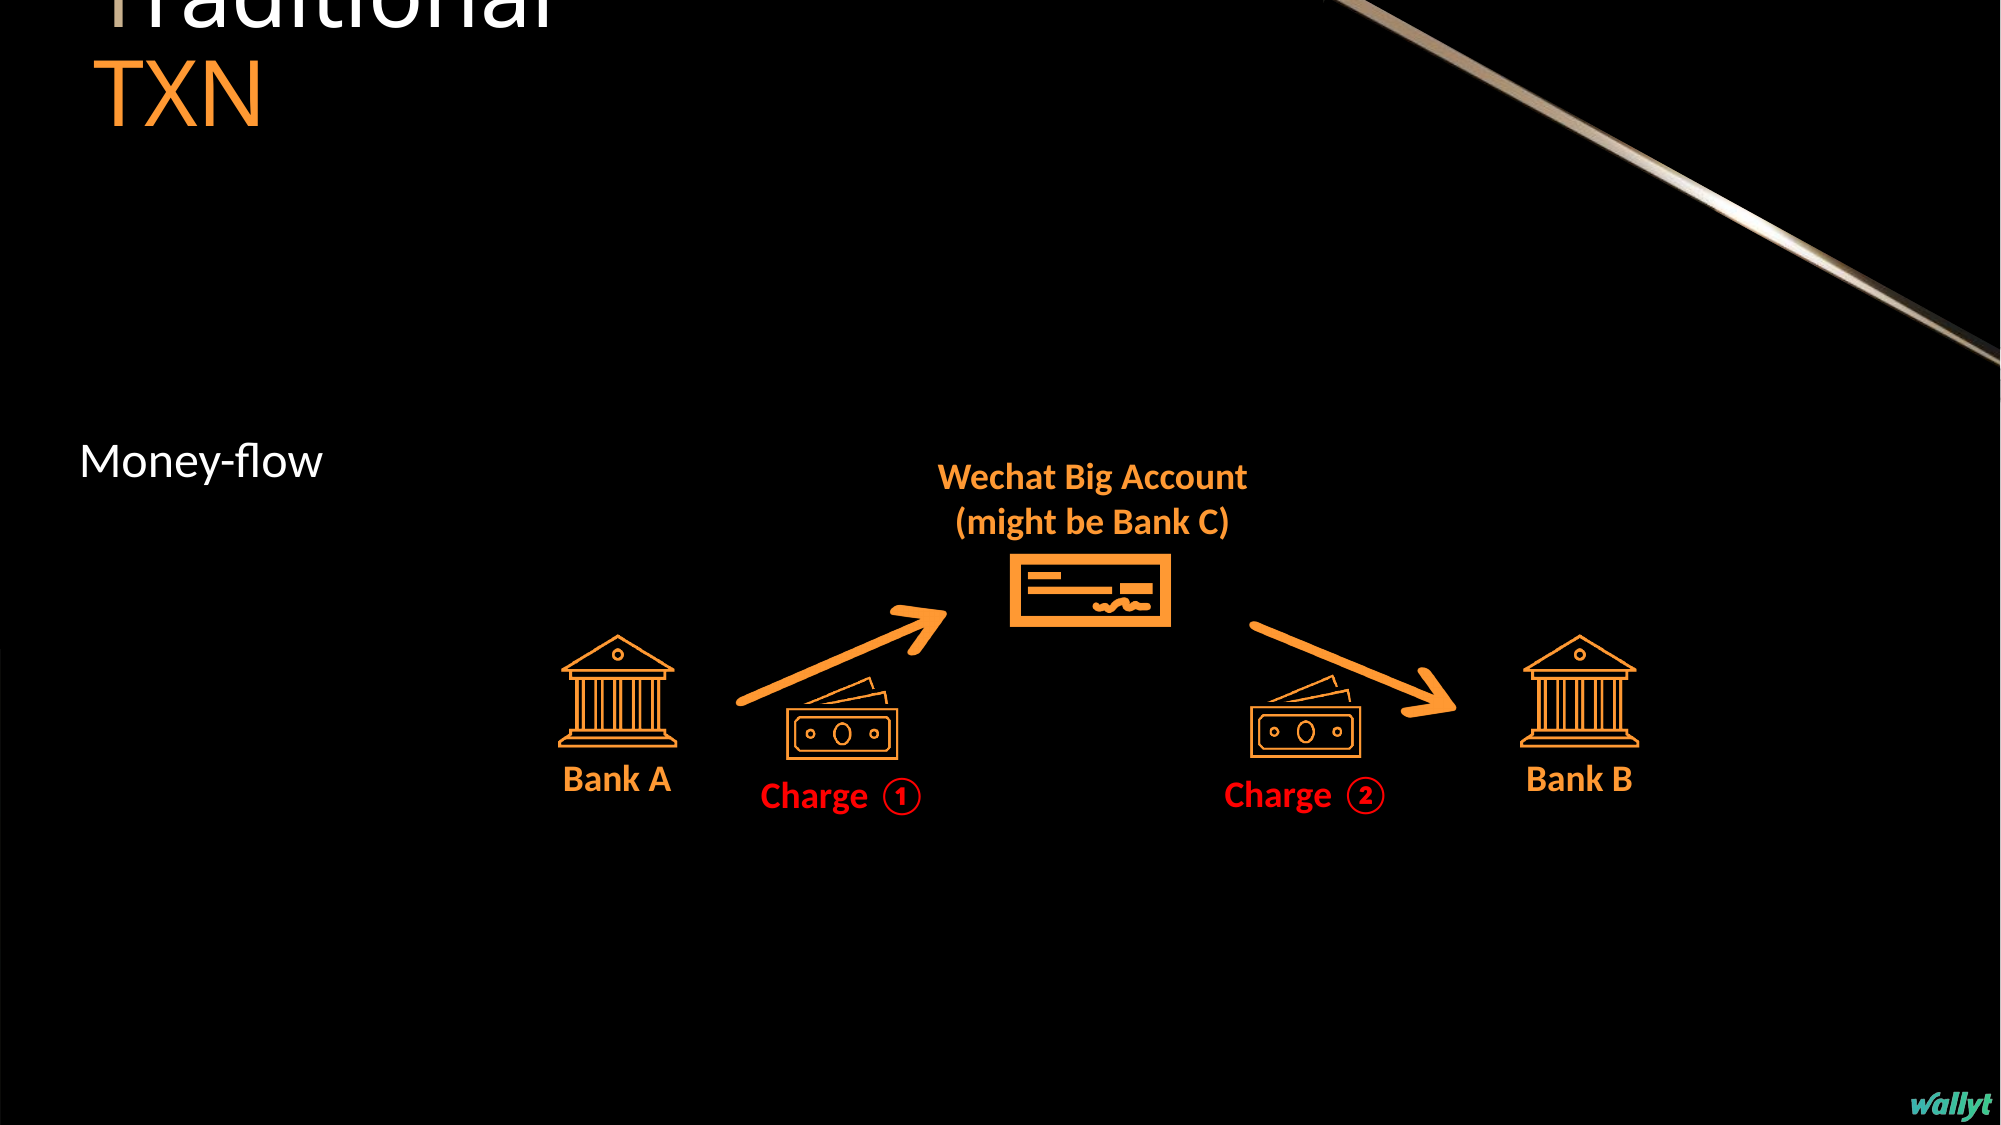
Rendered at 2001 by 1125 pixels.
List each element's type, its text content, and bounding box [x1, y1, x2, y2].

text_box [1214, 654, 1401, 823]
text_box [901, 444, 1285, 678]
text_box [1498, 615, 1661, 808]
picture [1230, 558, 1493, 781]
picture [699, 551, 983, 776]
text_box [769, 656, 918, 814]
picture [1907, 1087, 2000, 1125]
text_box Traditional TXN [78, 41, 711, 162]
picture [1334, 0, 2001, 367]
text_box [536, 615, 699, 808]
text_box Money-flow [64, 420, 350, 495]
